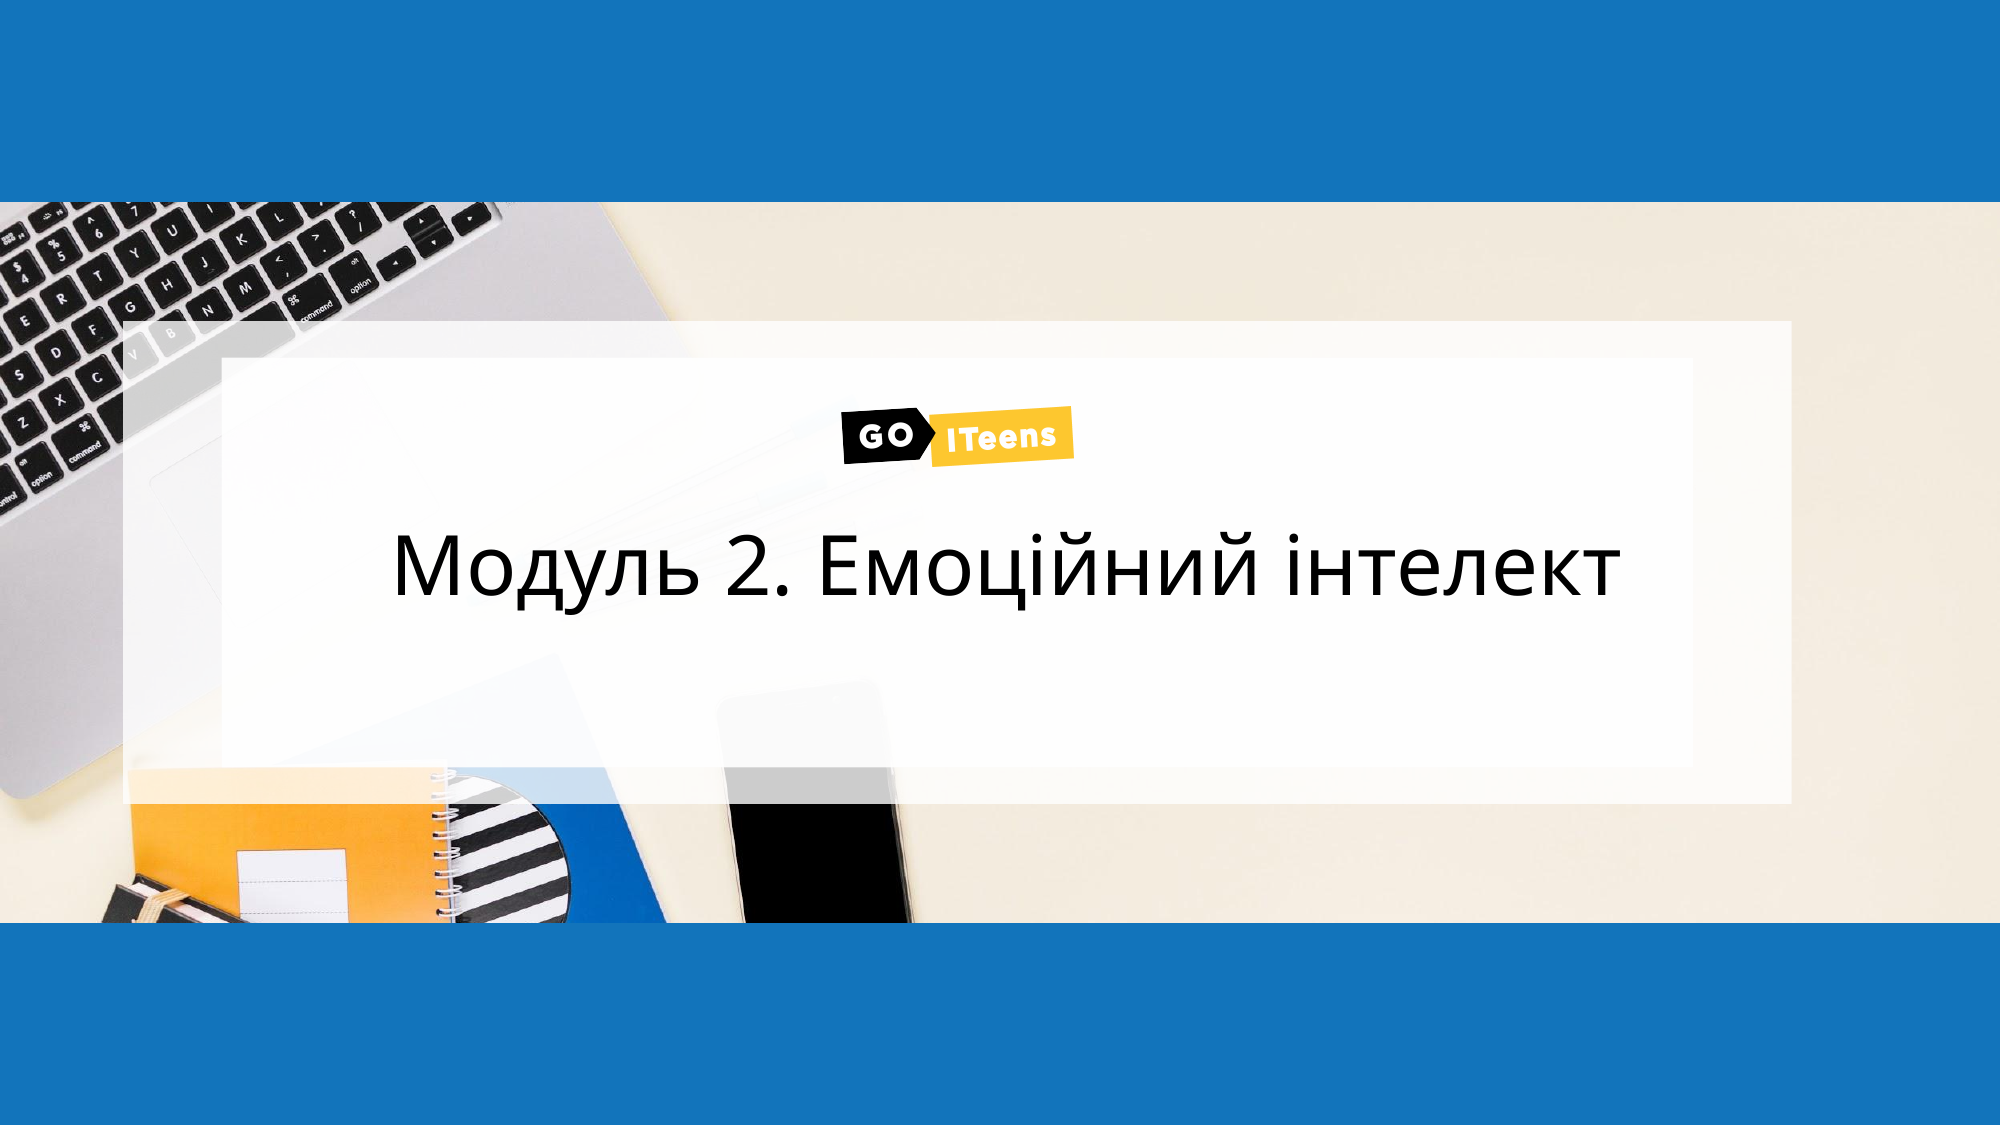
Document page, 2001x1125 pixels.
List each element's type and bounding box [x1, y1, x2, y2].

picture [0, 202, 2000, 923]
